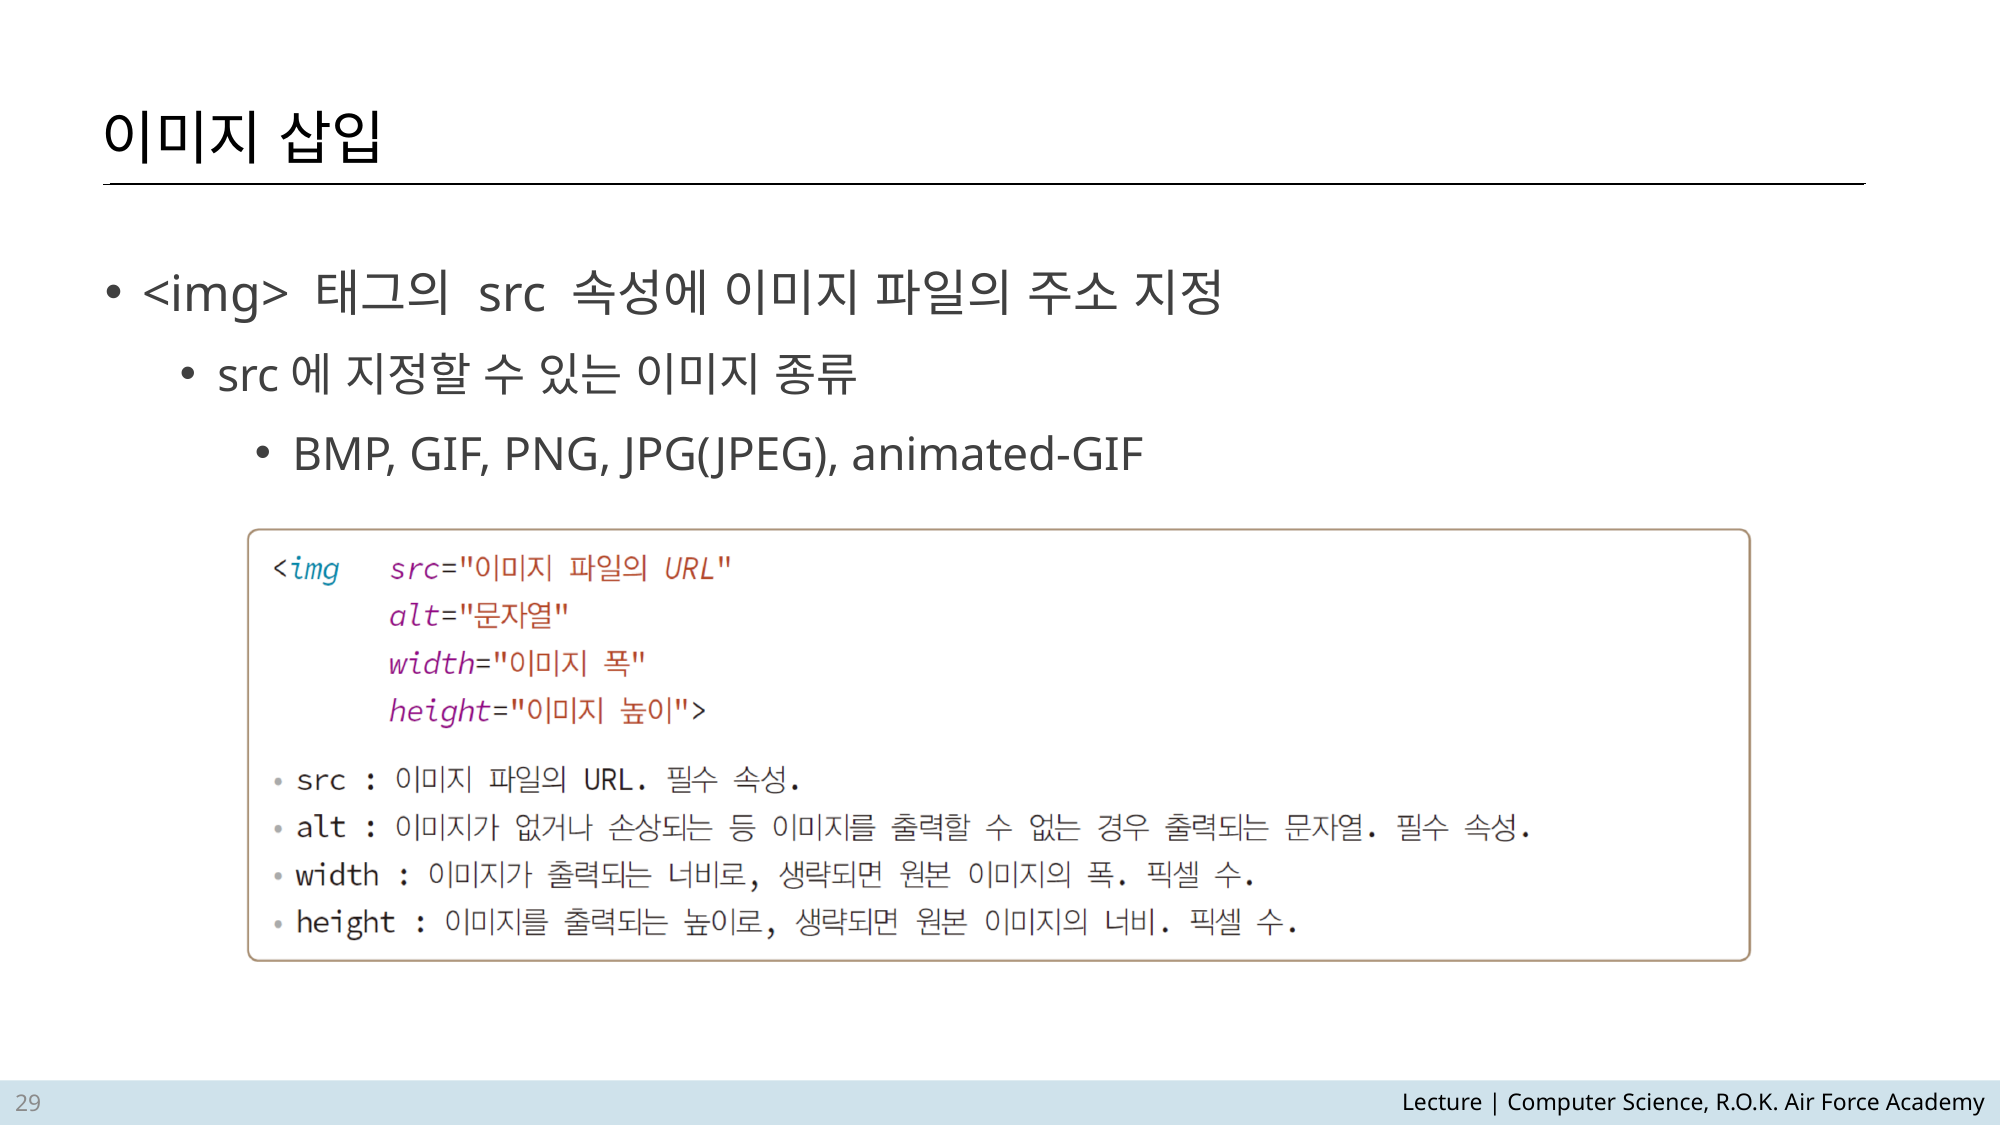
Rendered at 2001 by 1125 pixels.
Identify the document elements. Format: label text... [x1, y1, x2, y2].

list <img> 태그의 src 속성에 이미지 파일의 주소 지정 src에 지정할 수 있는 이미지 종류 BMP, GIF, PNG, JPG(JPEG), animated-GIF [89, 238, 1863, 1014]
picture [245, 526, 1755, 965]
slide_number 29 [0, 1086, 114, 1123]
list 이미지 삽입 [90, 109, 1862, 172]
